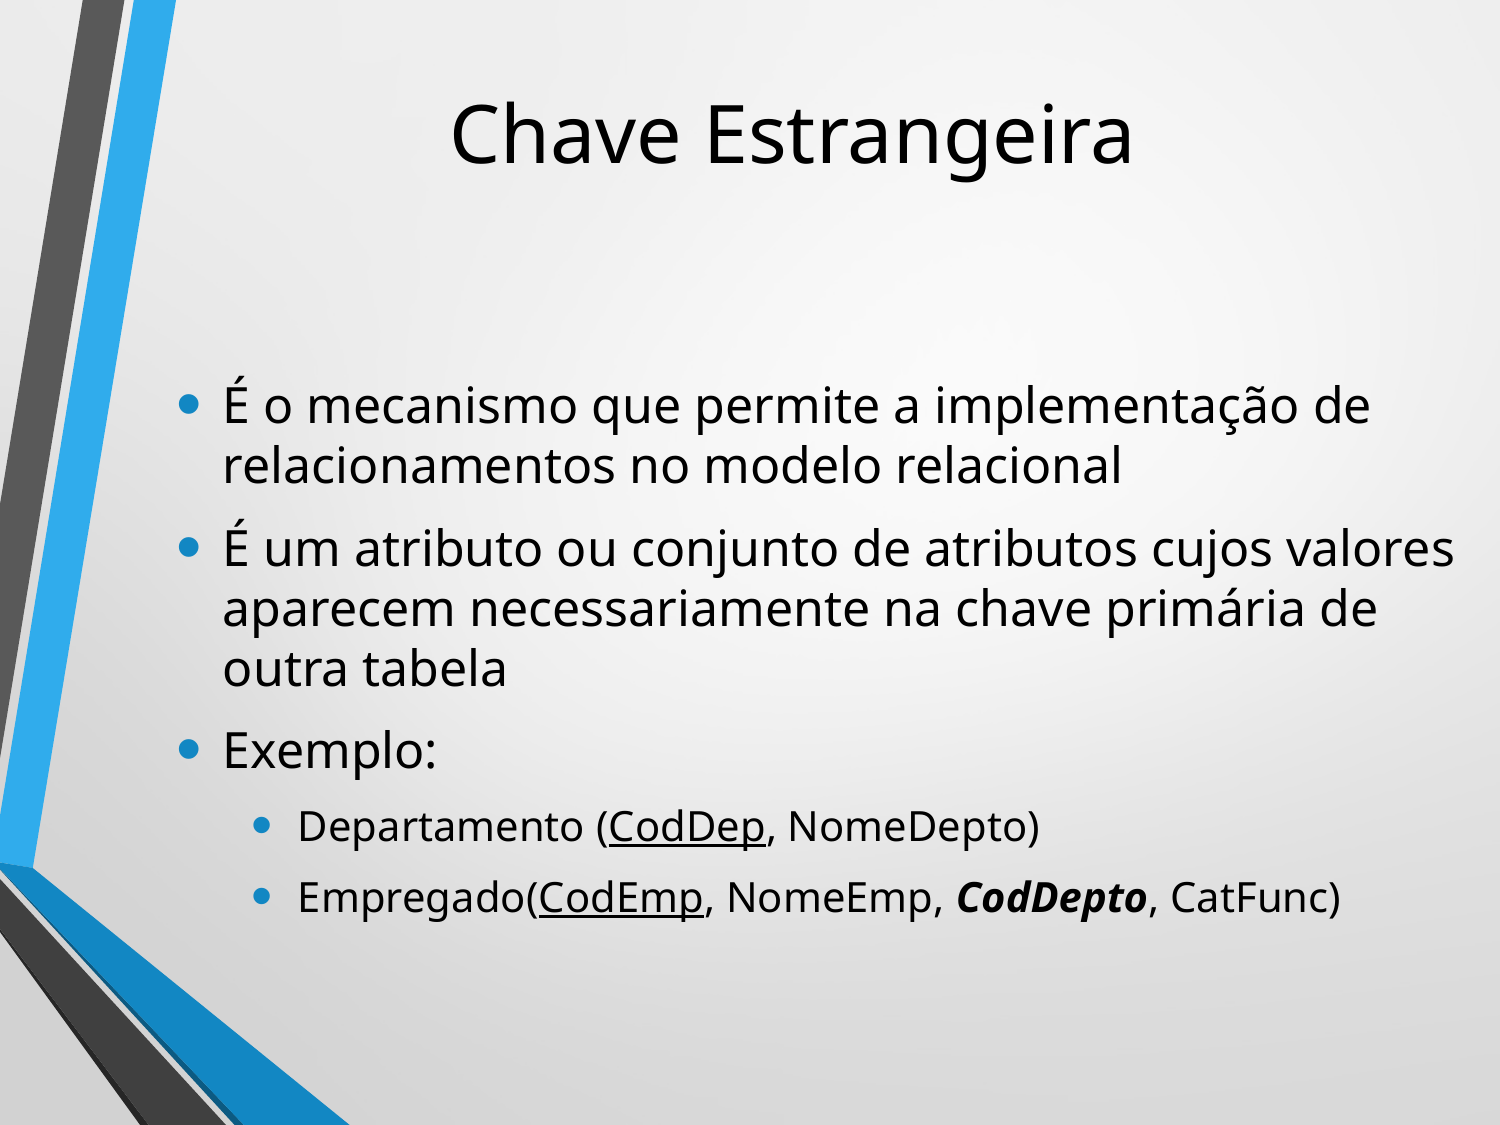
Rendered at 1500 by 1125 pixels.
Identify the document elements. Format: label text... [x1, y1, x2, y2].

title Chave Estrangeira [161, 75, 1425, 188]
list É o mecanismo que permite a implementação de relacionamentos no modelo relacional É um atributo ou conjunto de atributos cujos valores aparecem necessariamente na chave primária de outra tabela Exemplo: Departamento (CodDep, NomeDepto) Empregado(CodEmp, NomeEmp, CodDepto, CatFunc) [161, 292, 1500, 1093]
